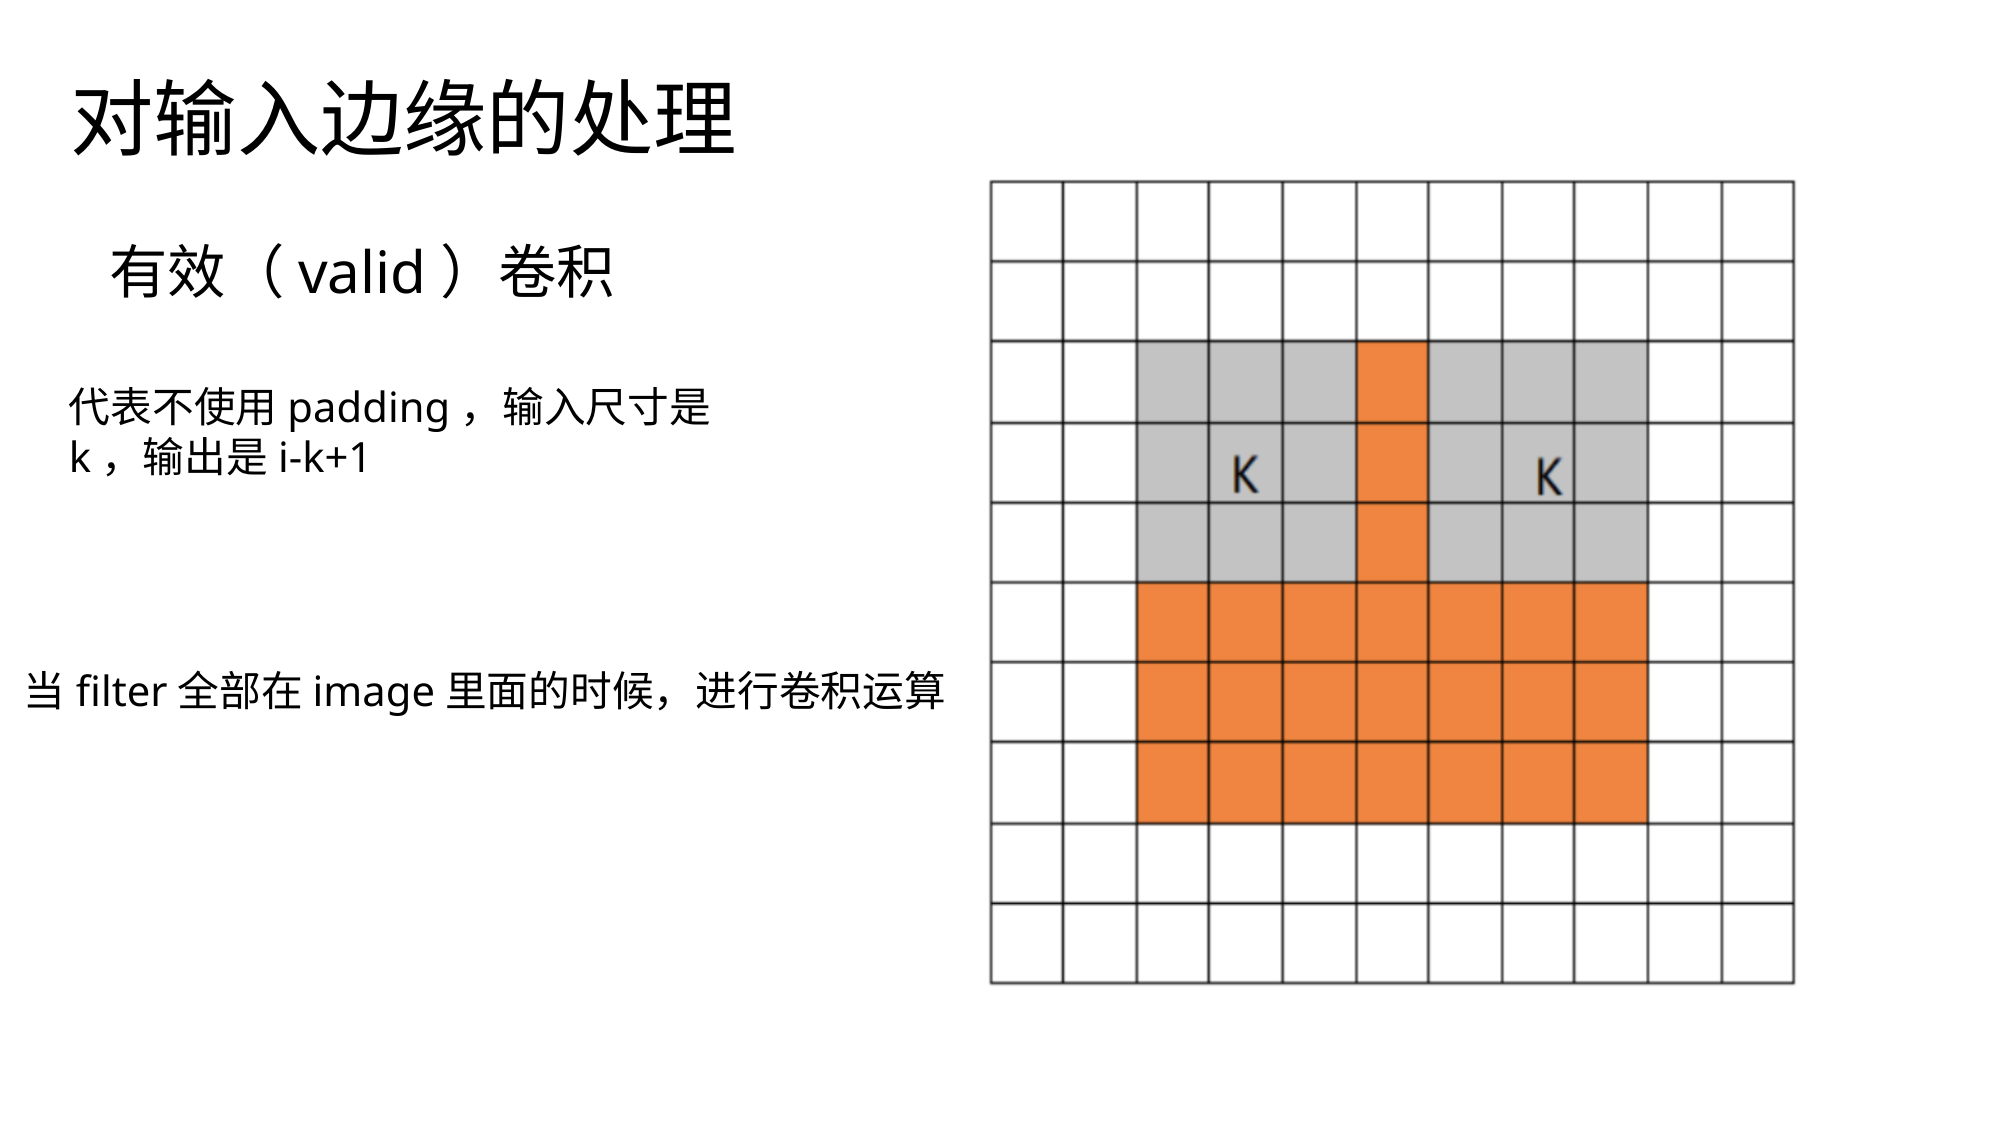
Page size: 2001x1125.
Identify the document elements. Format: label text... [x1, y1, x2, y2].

text_box 对输入边缘的处理 [55, 59, 1080, 274]
text_box 有效（valid）卷积 [94, 274, 630, 313]
picture [976, 160, 1810, 999]
text_box 代表不使用padding，输入尺寸是k，输出是i-k+1 [54, 373, 800, 489]
text_box 当filter全部在image里面的时候，进行卷积运算 [9, 656, 961, 722]
